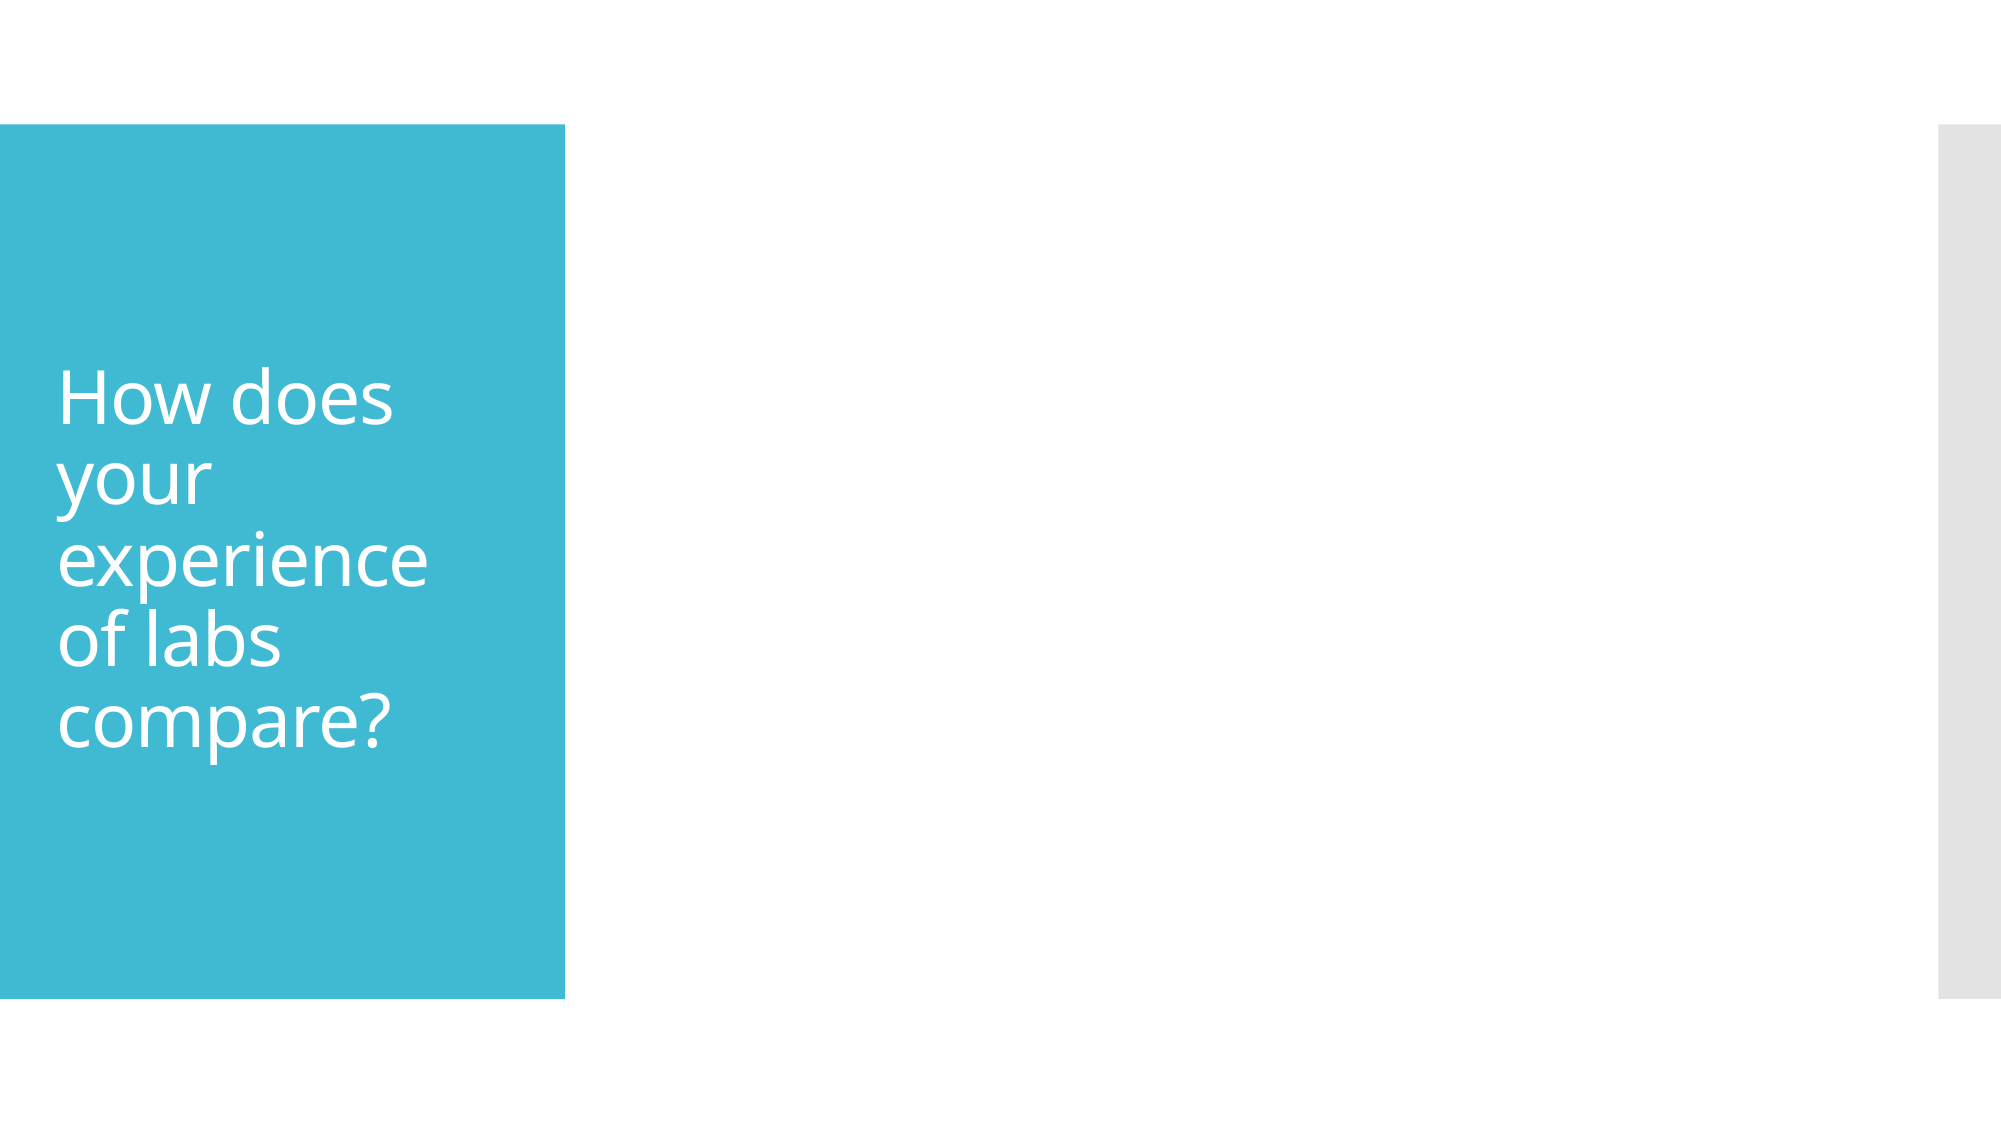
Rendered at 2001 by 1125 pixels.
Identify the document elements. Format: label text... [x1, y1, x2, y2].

title How does your experience of labs compare? [41, 184, 525, 940]
